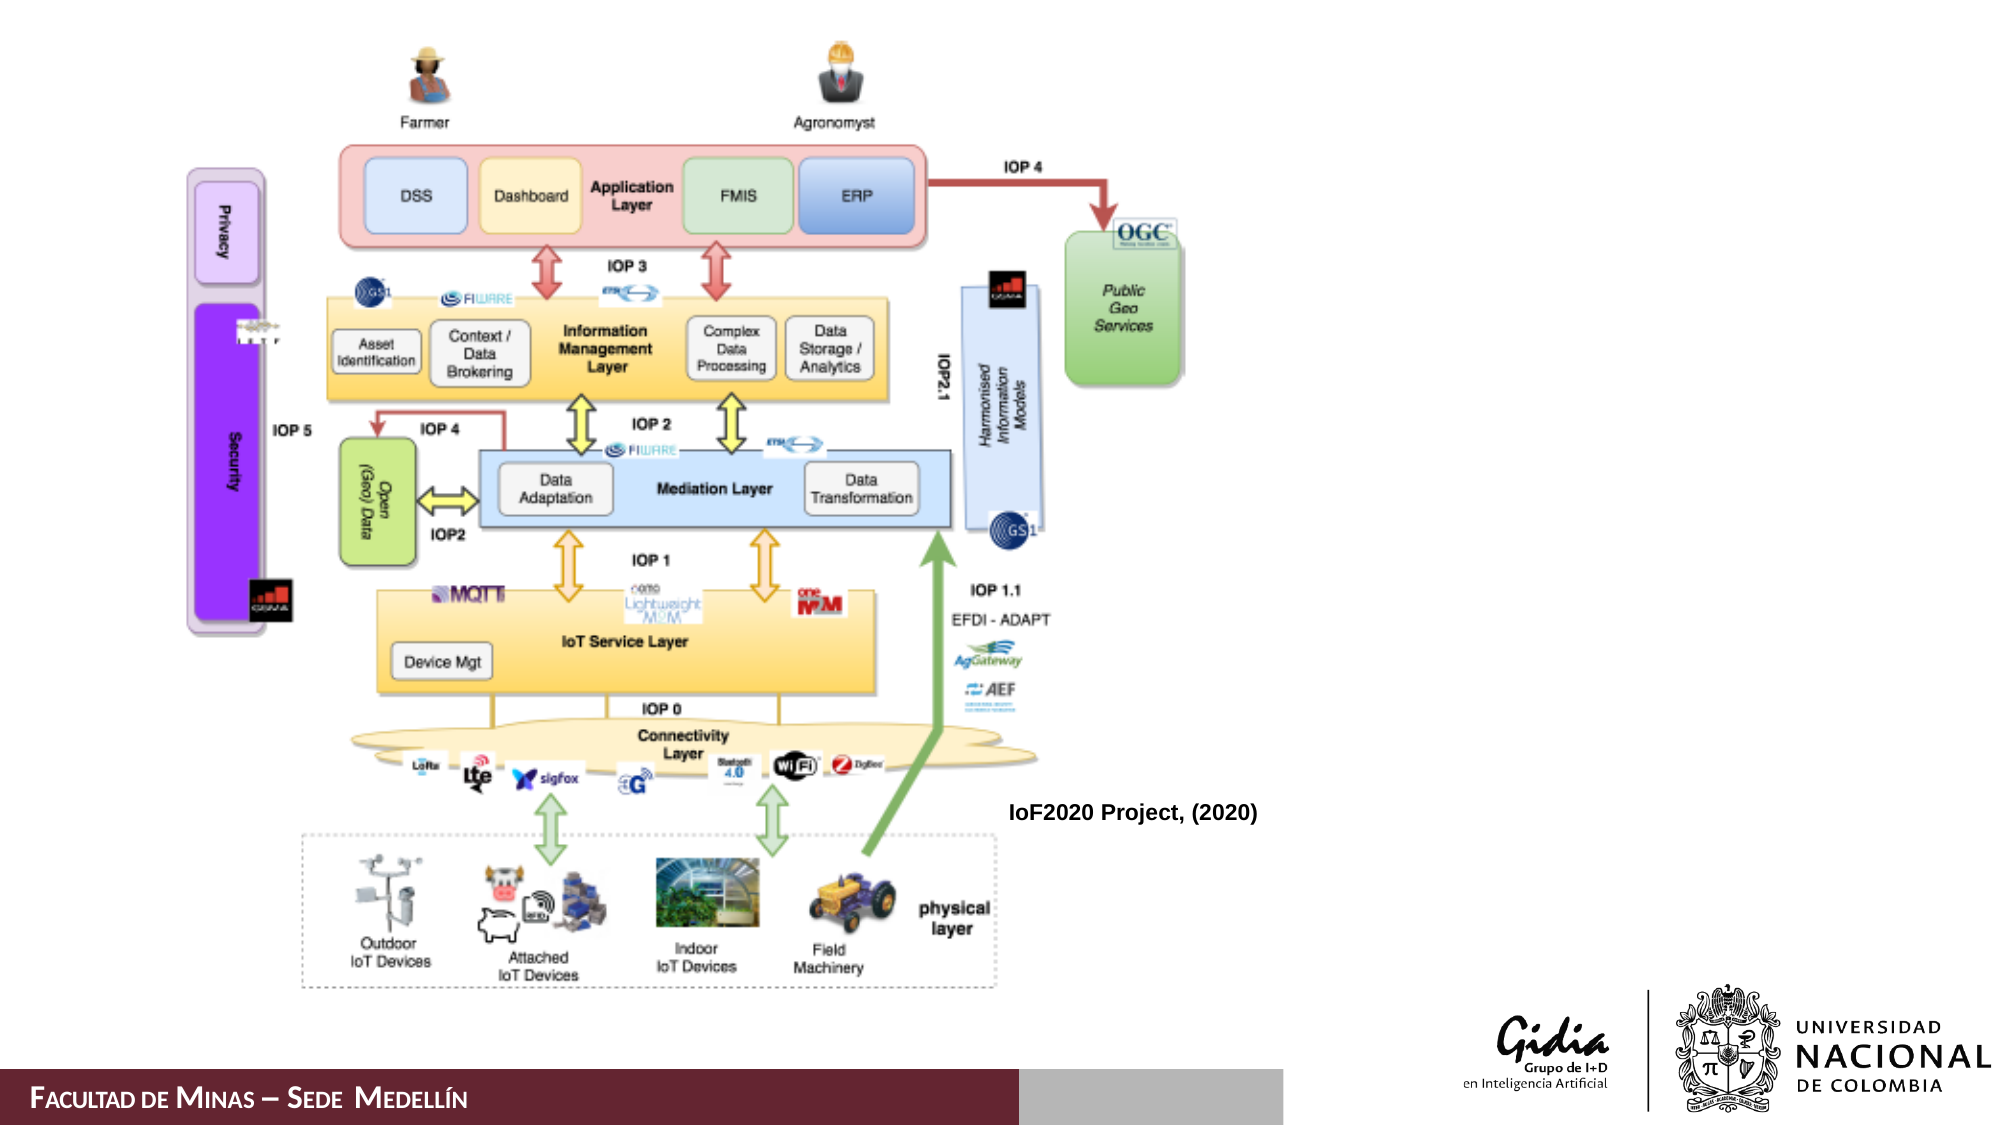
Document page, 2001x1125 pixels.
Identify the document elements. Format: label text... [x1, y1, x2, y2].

text_box IoF2020 Project, (2020) [1212, 699, 1334, 833]
picture [1463, 983, 1992, 1113]
picture [162, 24, 1207, 1011]
